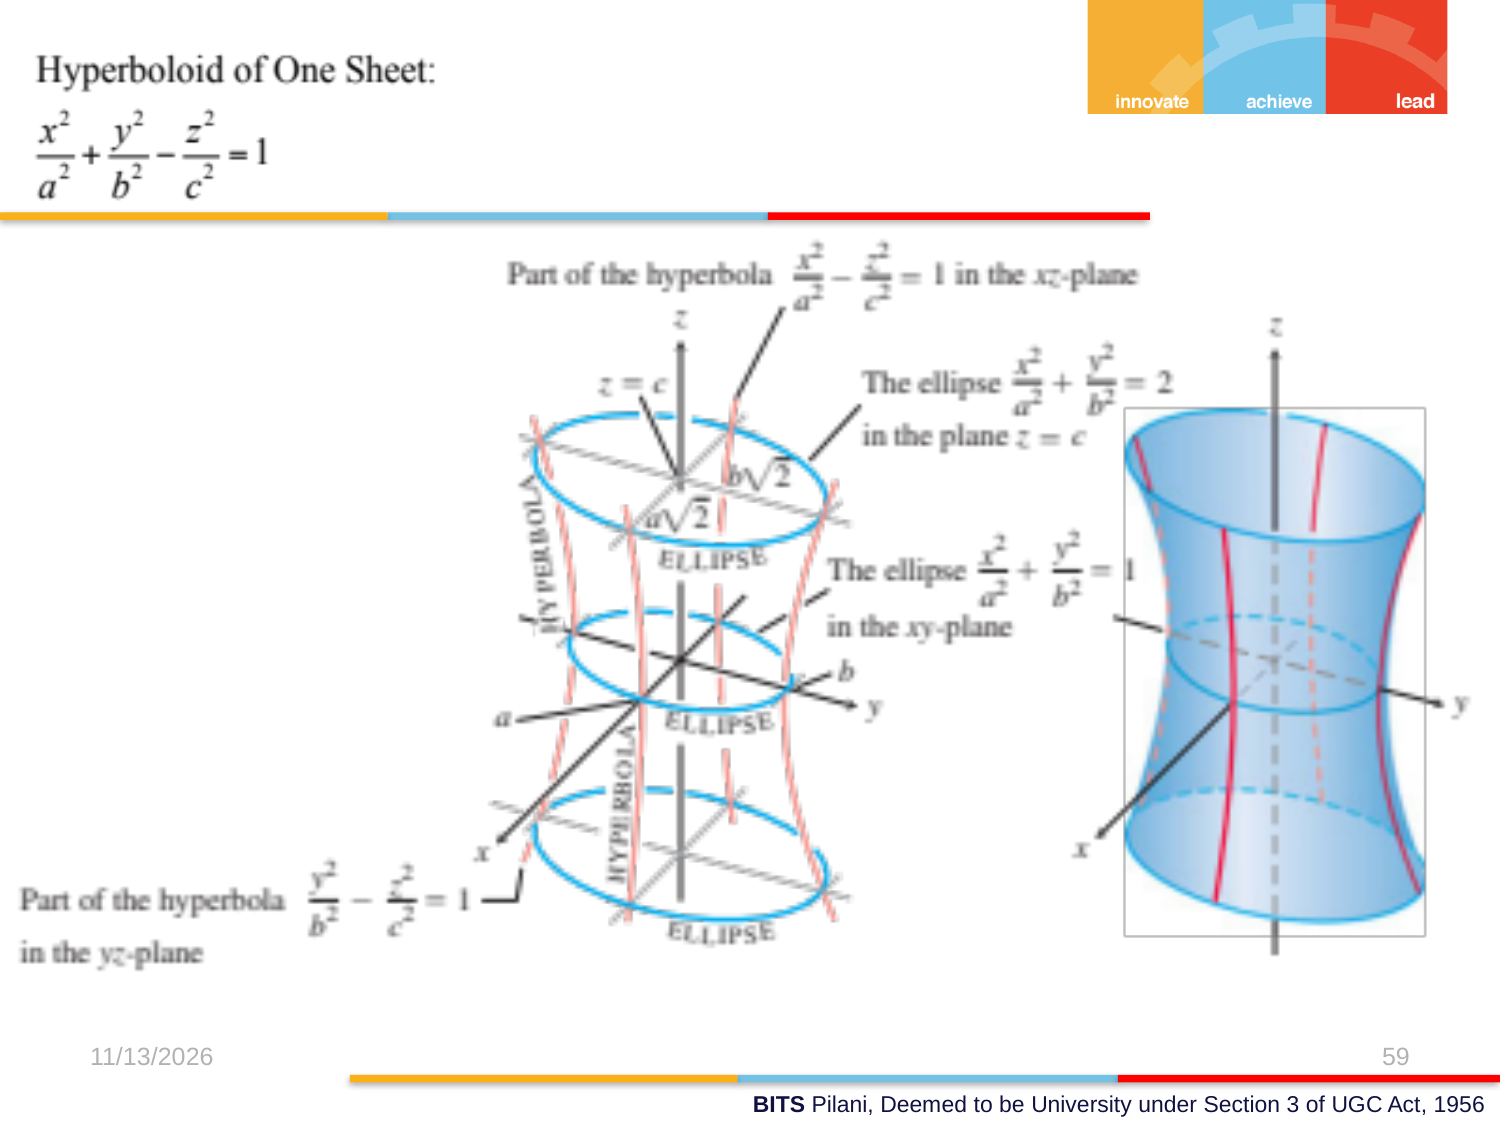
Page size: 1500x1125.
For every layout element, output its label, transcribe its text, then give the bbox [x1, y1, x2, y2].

picture [1087, 0, 1448, 114]
slide_number 29/Oct/17 [75, 1025, 425, 1085]
slide_number 59 [1074, 1025, 1425, 1085]
picture [9, 237, 1476, 976]
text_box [30, 49, 438, 201]
